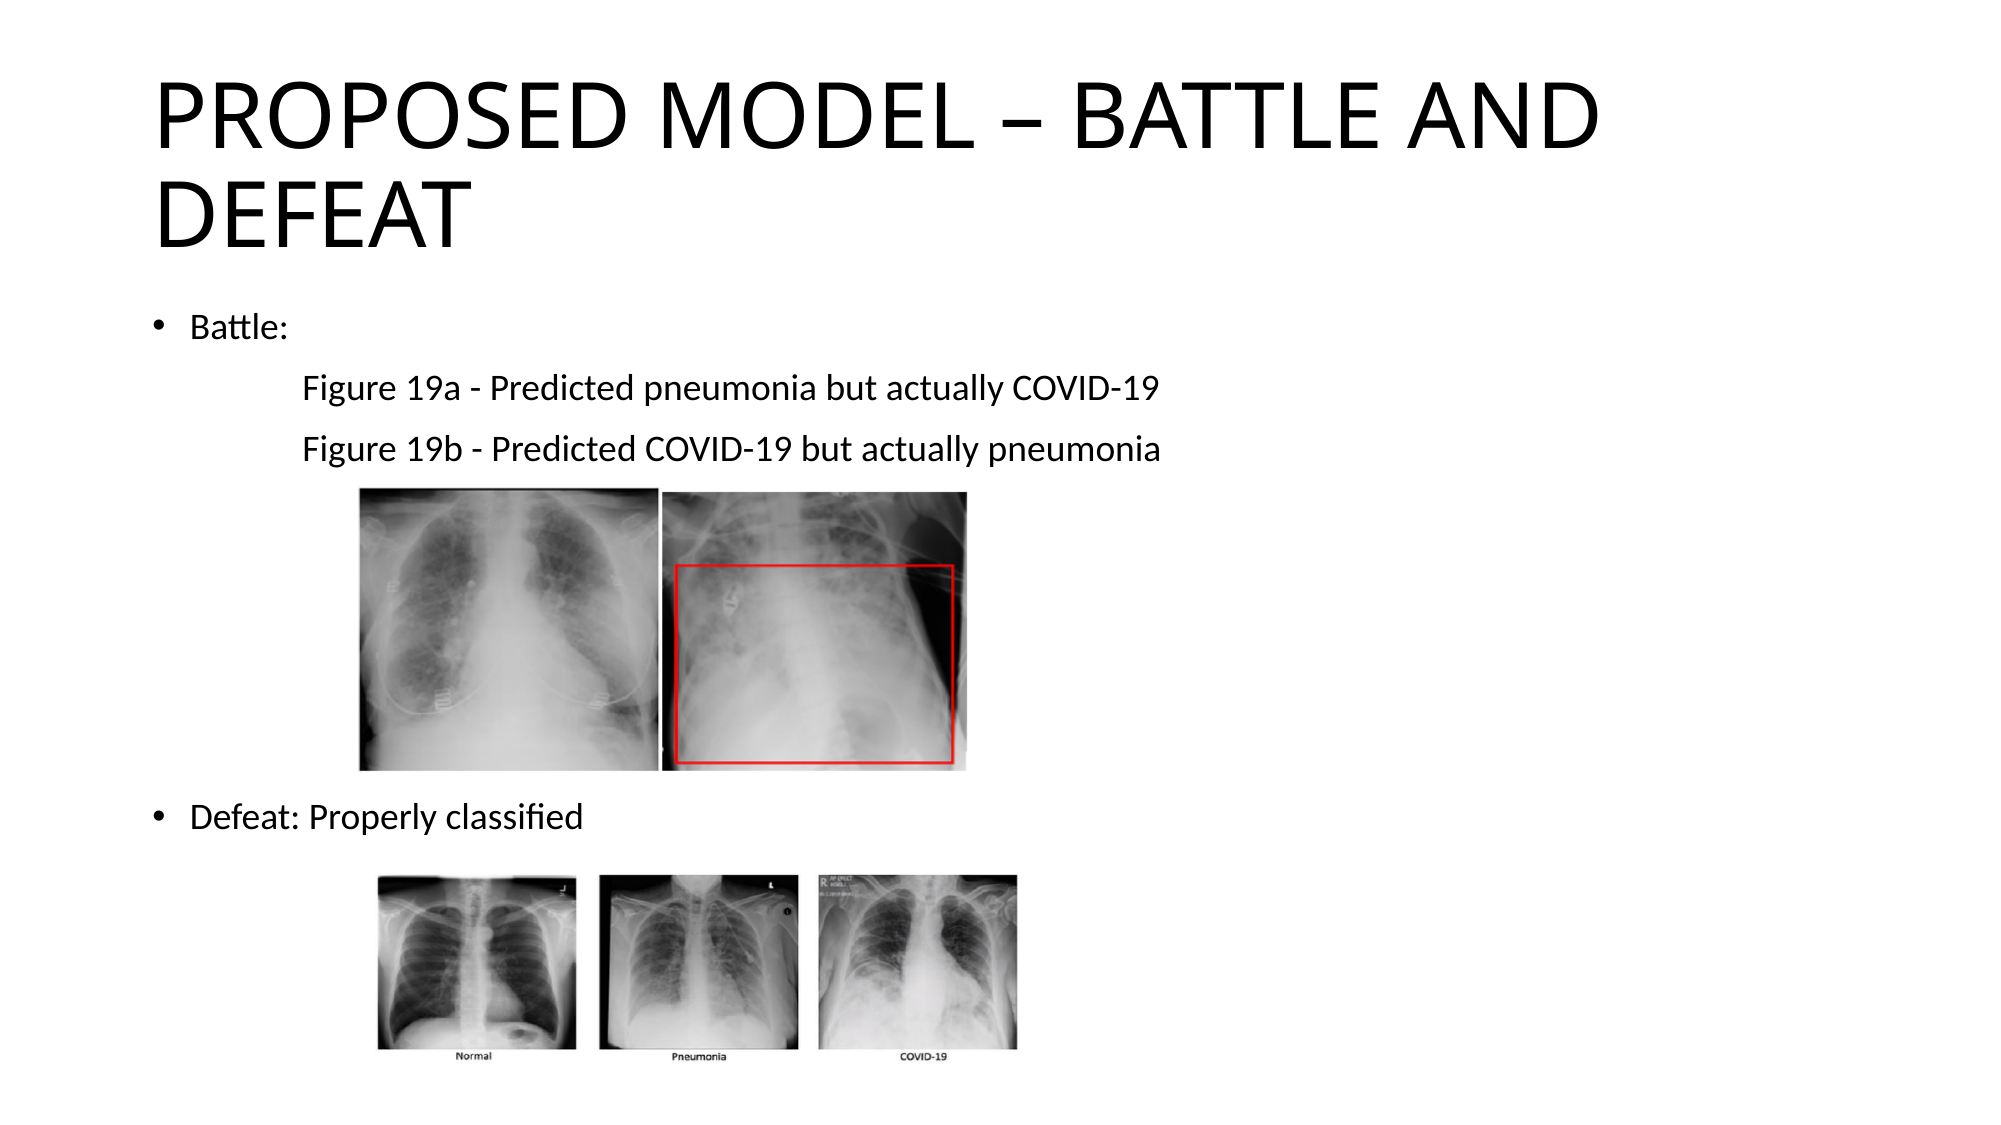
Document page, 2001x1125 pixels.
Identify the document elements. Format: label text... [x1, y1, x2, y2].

list Battle: Figure 19a - Predicted pneumonia but actually COVID-19 Figure 19b - Predicted COVID-19 but actually pneumonia Defeat: Properly classified [137, 299, 1863, 1014]
picture [374, 873, 1018, 1066]
title PROPOSED MODEL – BATTLE AND DEFEAT [137, 59, 1863, 278]
picture [351, 474, 975, 783]
